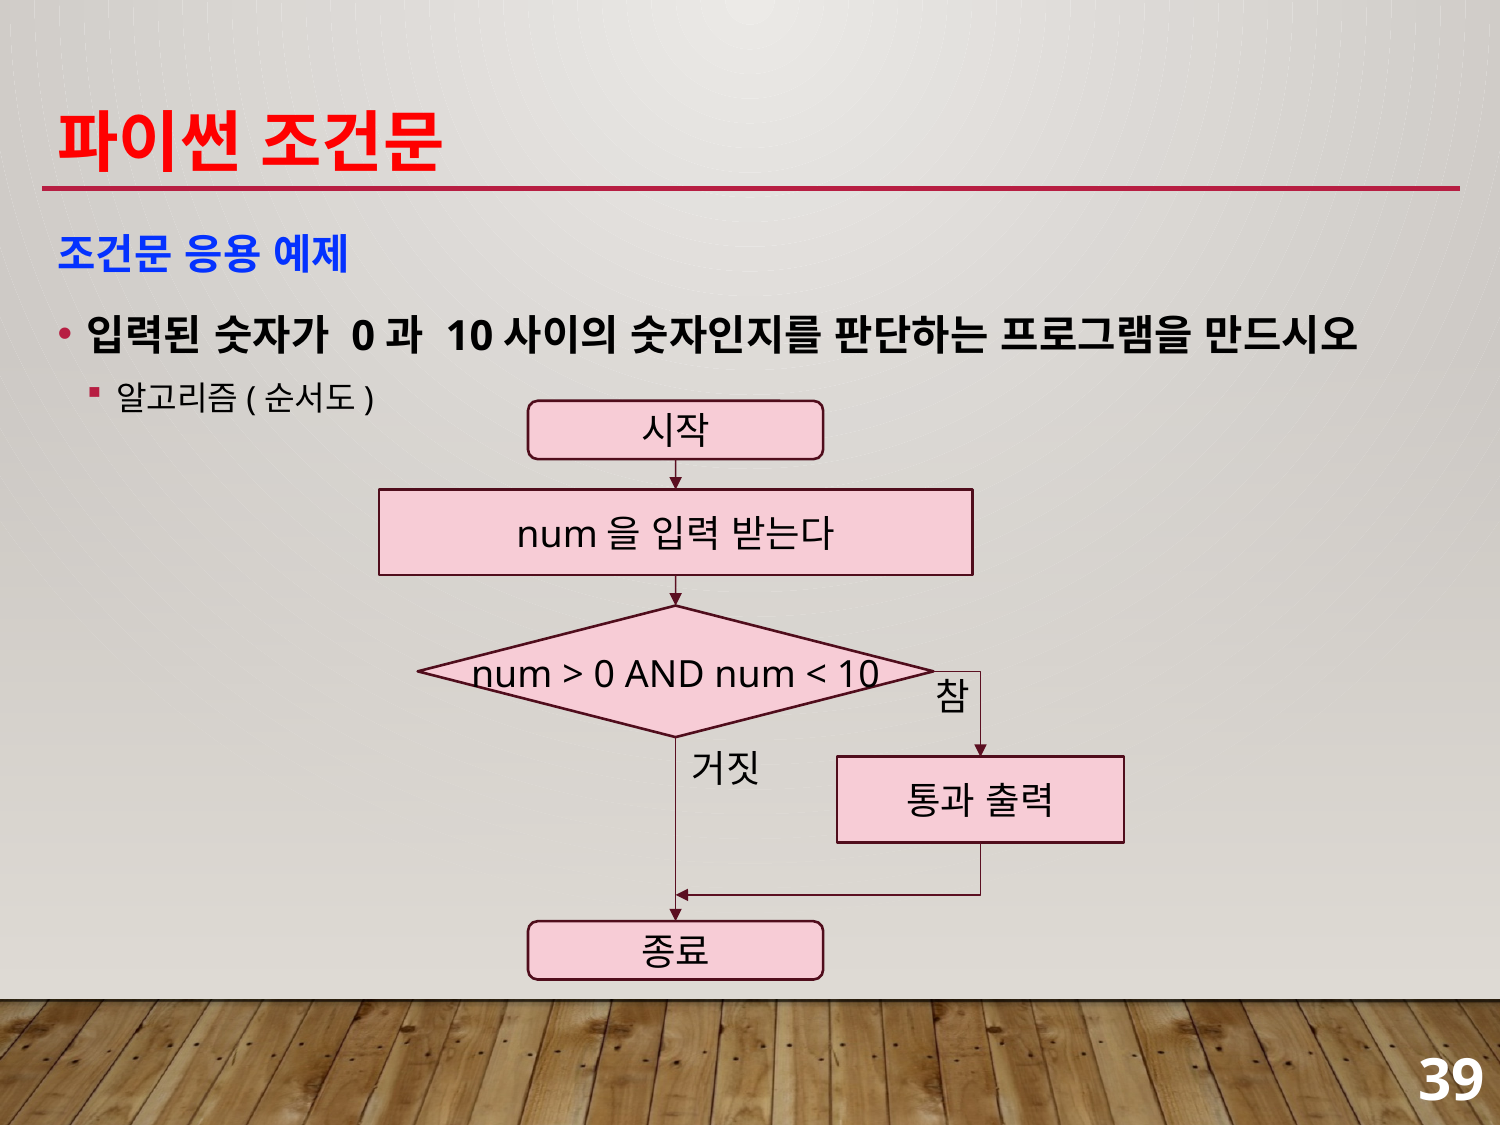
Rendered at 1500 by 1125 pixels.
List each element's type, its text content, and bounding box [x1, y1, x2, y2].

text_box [378, 400, 1125, 980]
title 파이썬 조건문 [42, 16, 1461, 189]
picture [0, 999, 1500, 1125]
list 조건문 응용 예제 입력된 숫자가 0과 10사이의 숫자인지를 판단하는 프로그램을 만드시오 알고리즘(순서도) [42, 210, 1461, 993]
